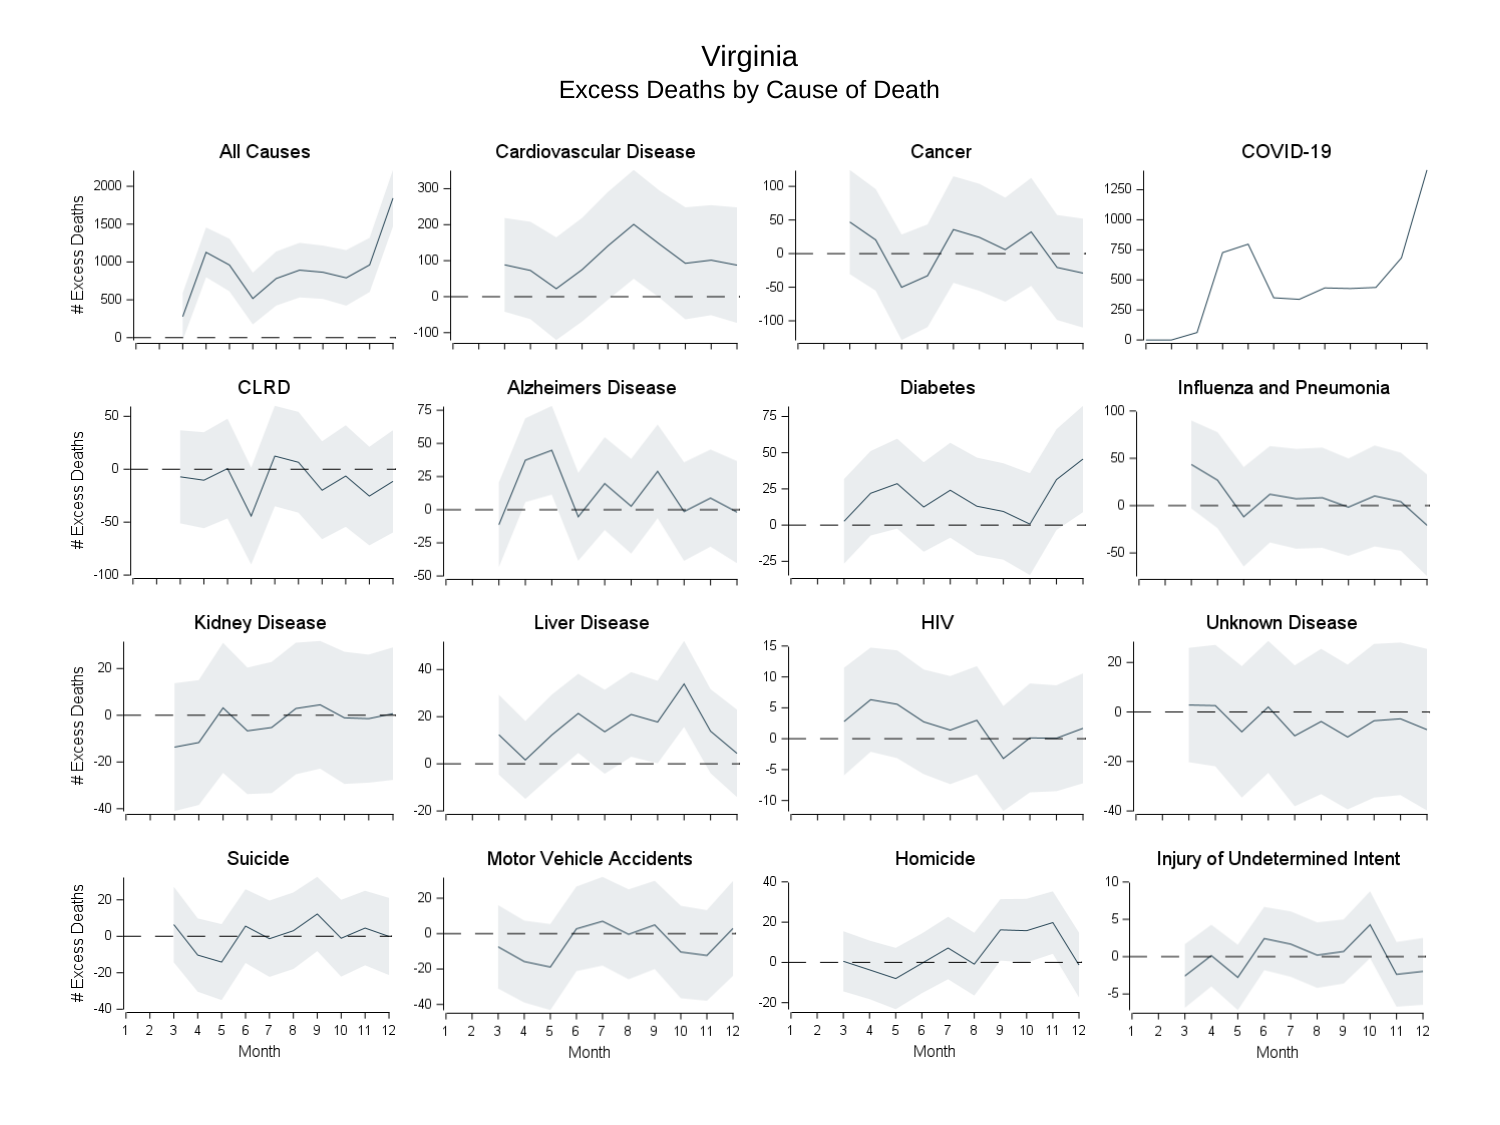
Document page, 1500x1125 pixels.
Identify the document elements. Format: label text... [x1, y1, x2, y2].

picture [1098, 371, 1437, 598]
picture [408, 136, 747, 363]
picture [753, 607, 1092, 833]
picture [408, 371, 747, 598]
picture [1098, 607, 1437, 833]
title Excess Deaths by Cause of Death [37, 73, 1463, 104]
picture [63, 607, 402, 833]
picture [753, 372, 1092, 598]
picture [1098, 842, 1437, 1069]
picture [63, 136, 402, 362]
picture [63, 372, 402, 598]
picture [1098, 136, 1437, 363]
picture [63, 842, 402, 1069]
title Virginia [37, 37, 1463, 73]
picture [753, 136, 1092, 362]
picture [408, 607, 747, 833]
picture [408, 842, 747, 1069]
picture [753, 842, 1092, 1069]
